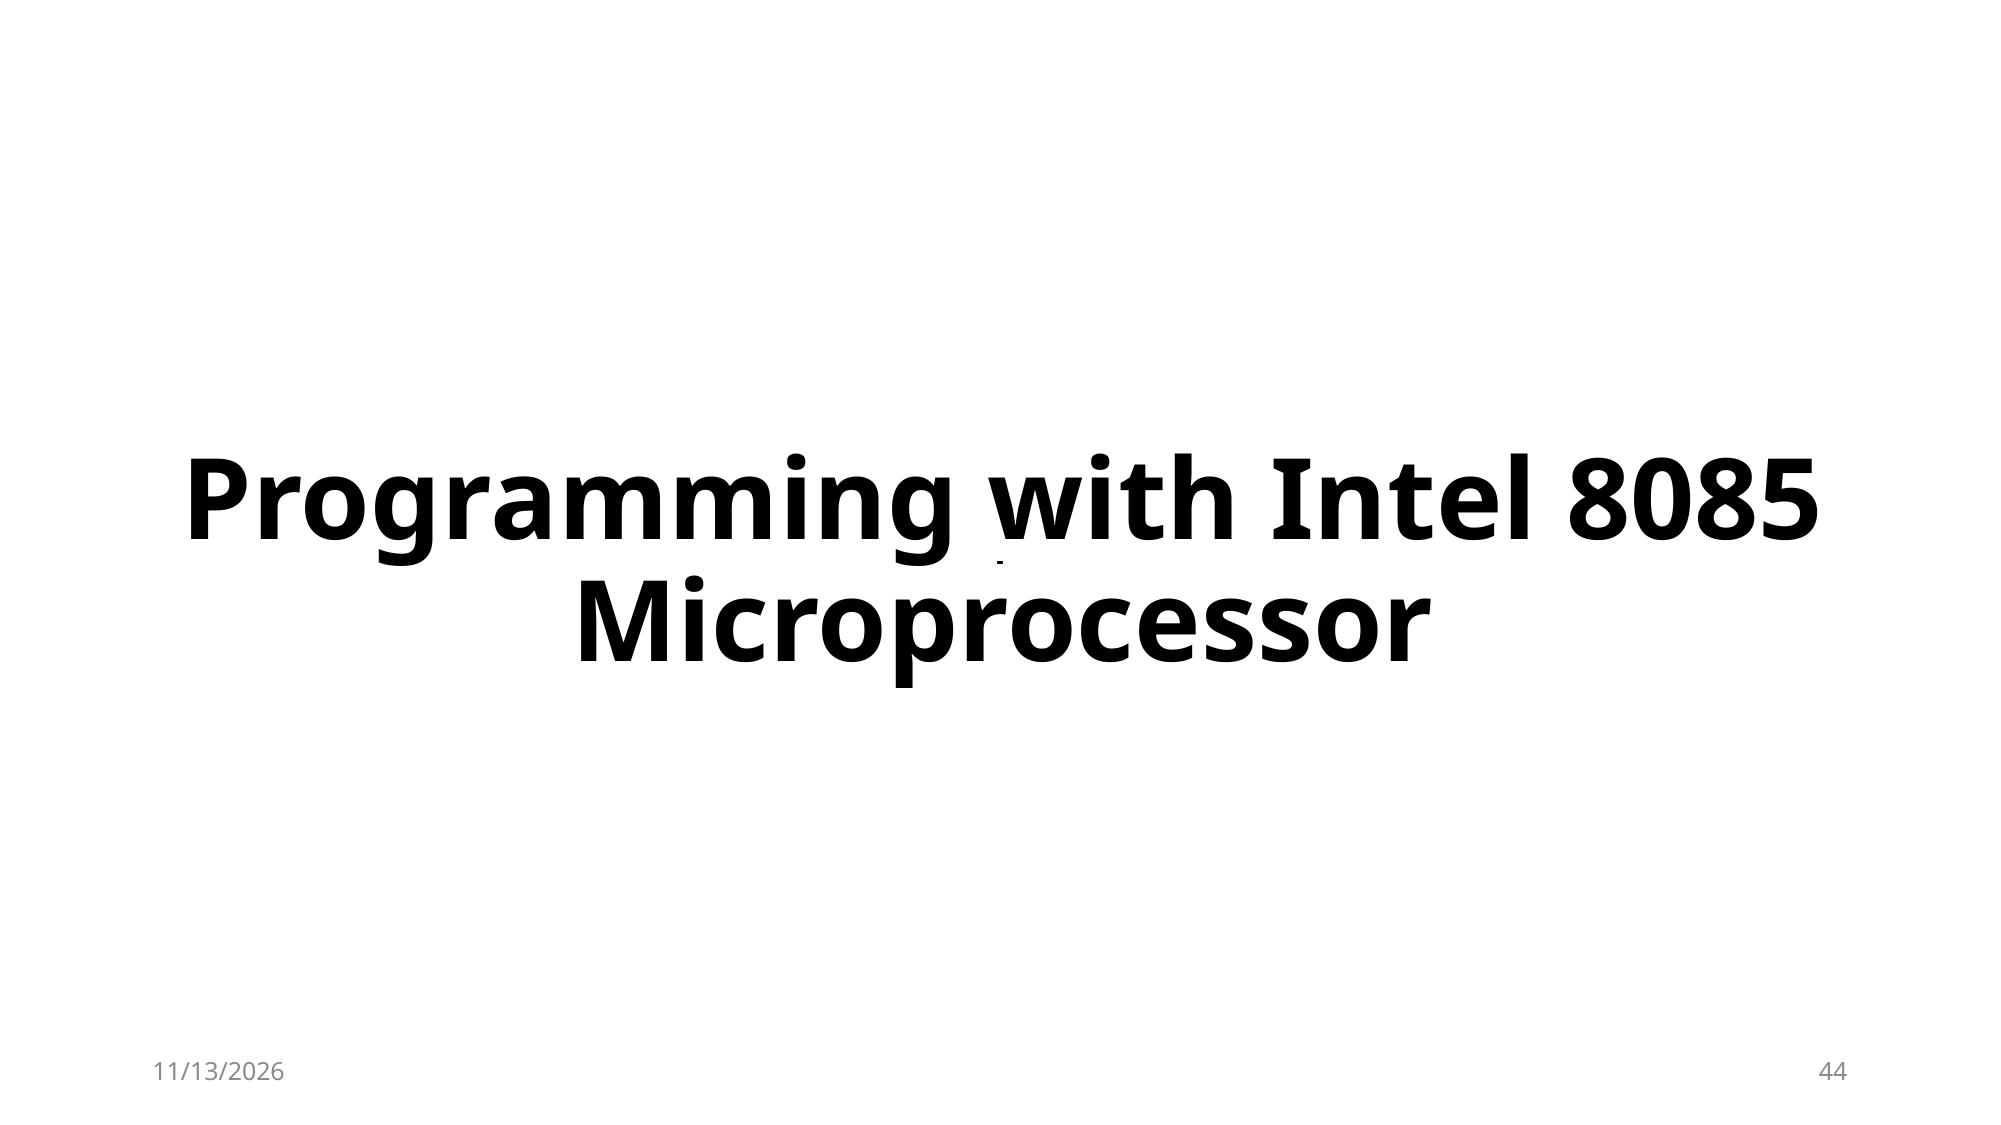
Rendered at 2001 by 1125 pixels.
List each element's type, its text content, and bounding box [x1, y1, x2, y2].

title Programming with Intel 8085 Microprocessor [140, 300, 1866, 828]
slide_number 44 [1412, 1042, 1863, 1103]
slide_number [137, 1042, 588, 1103]
